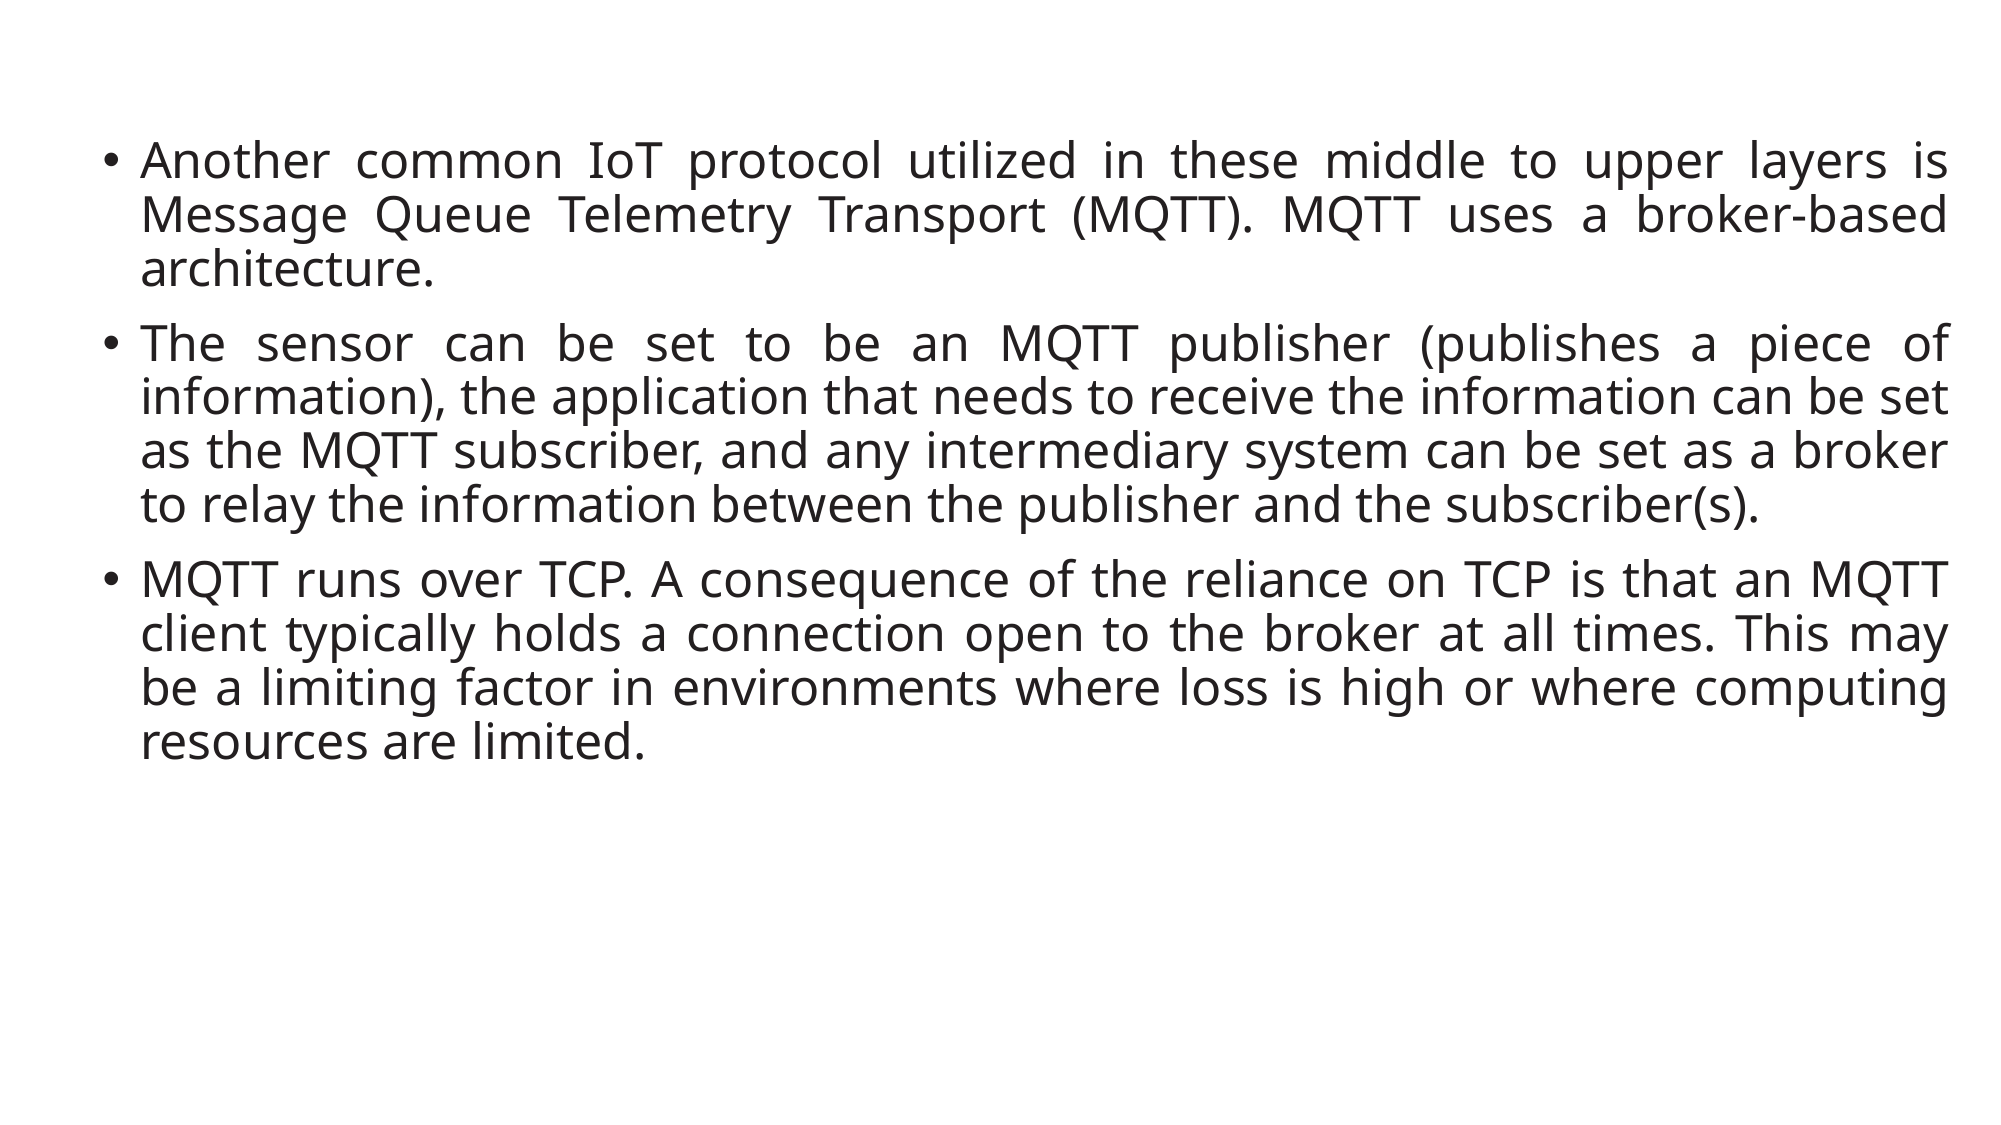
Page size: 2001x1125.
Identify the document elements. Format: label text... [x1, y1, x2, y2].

list Another common IoT protocol utilized in these middle to upper layers is Message Queue Telemetry Transport (MQTT). MQTT uses a broker-based architecture. The sensor can be set to be an MQTT publisher (publishes a piece of information), the application that needs to receive the information can be set as the MQTT subscriber, and any intermediary system can be set as a broker to relay the information between the publisher and the subscriber(s). MQTT runs over TCP. A consequence of the reliance on TCP is that an MQTT client typically holds a connection open to the broker at all times. This may be a limiting factor in environments where loss is high or where computing resources are limited. [87, 127, 1966, 842]
